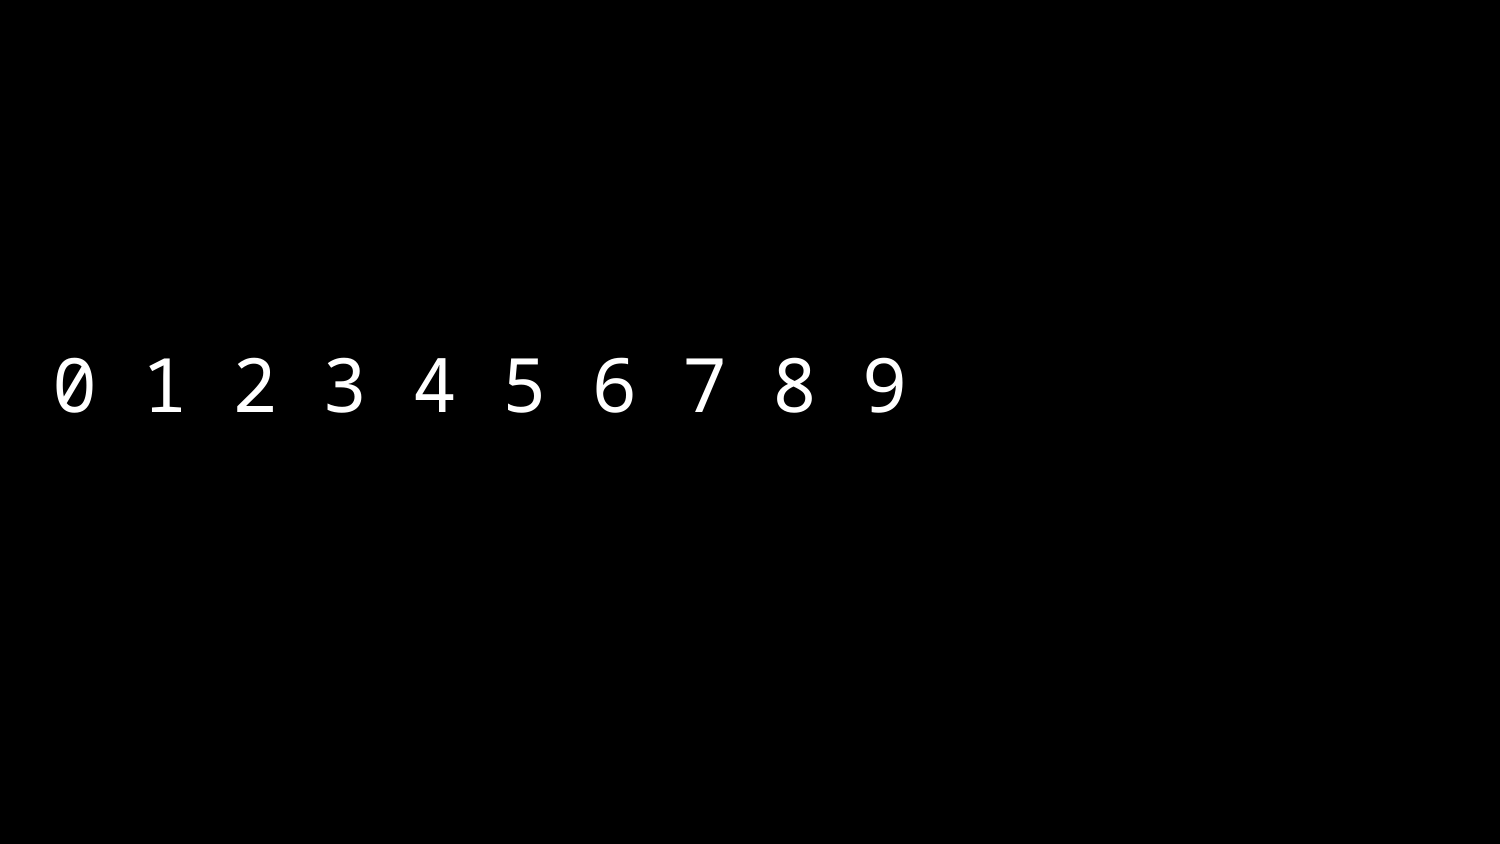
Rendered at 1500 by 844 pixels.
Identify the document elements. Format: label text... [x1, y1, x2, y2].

text_box 0 1 2 3 4 5 6 7 8 9 A B C D E F [0, 322, 1500, 521]
